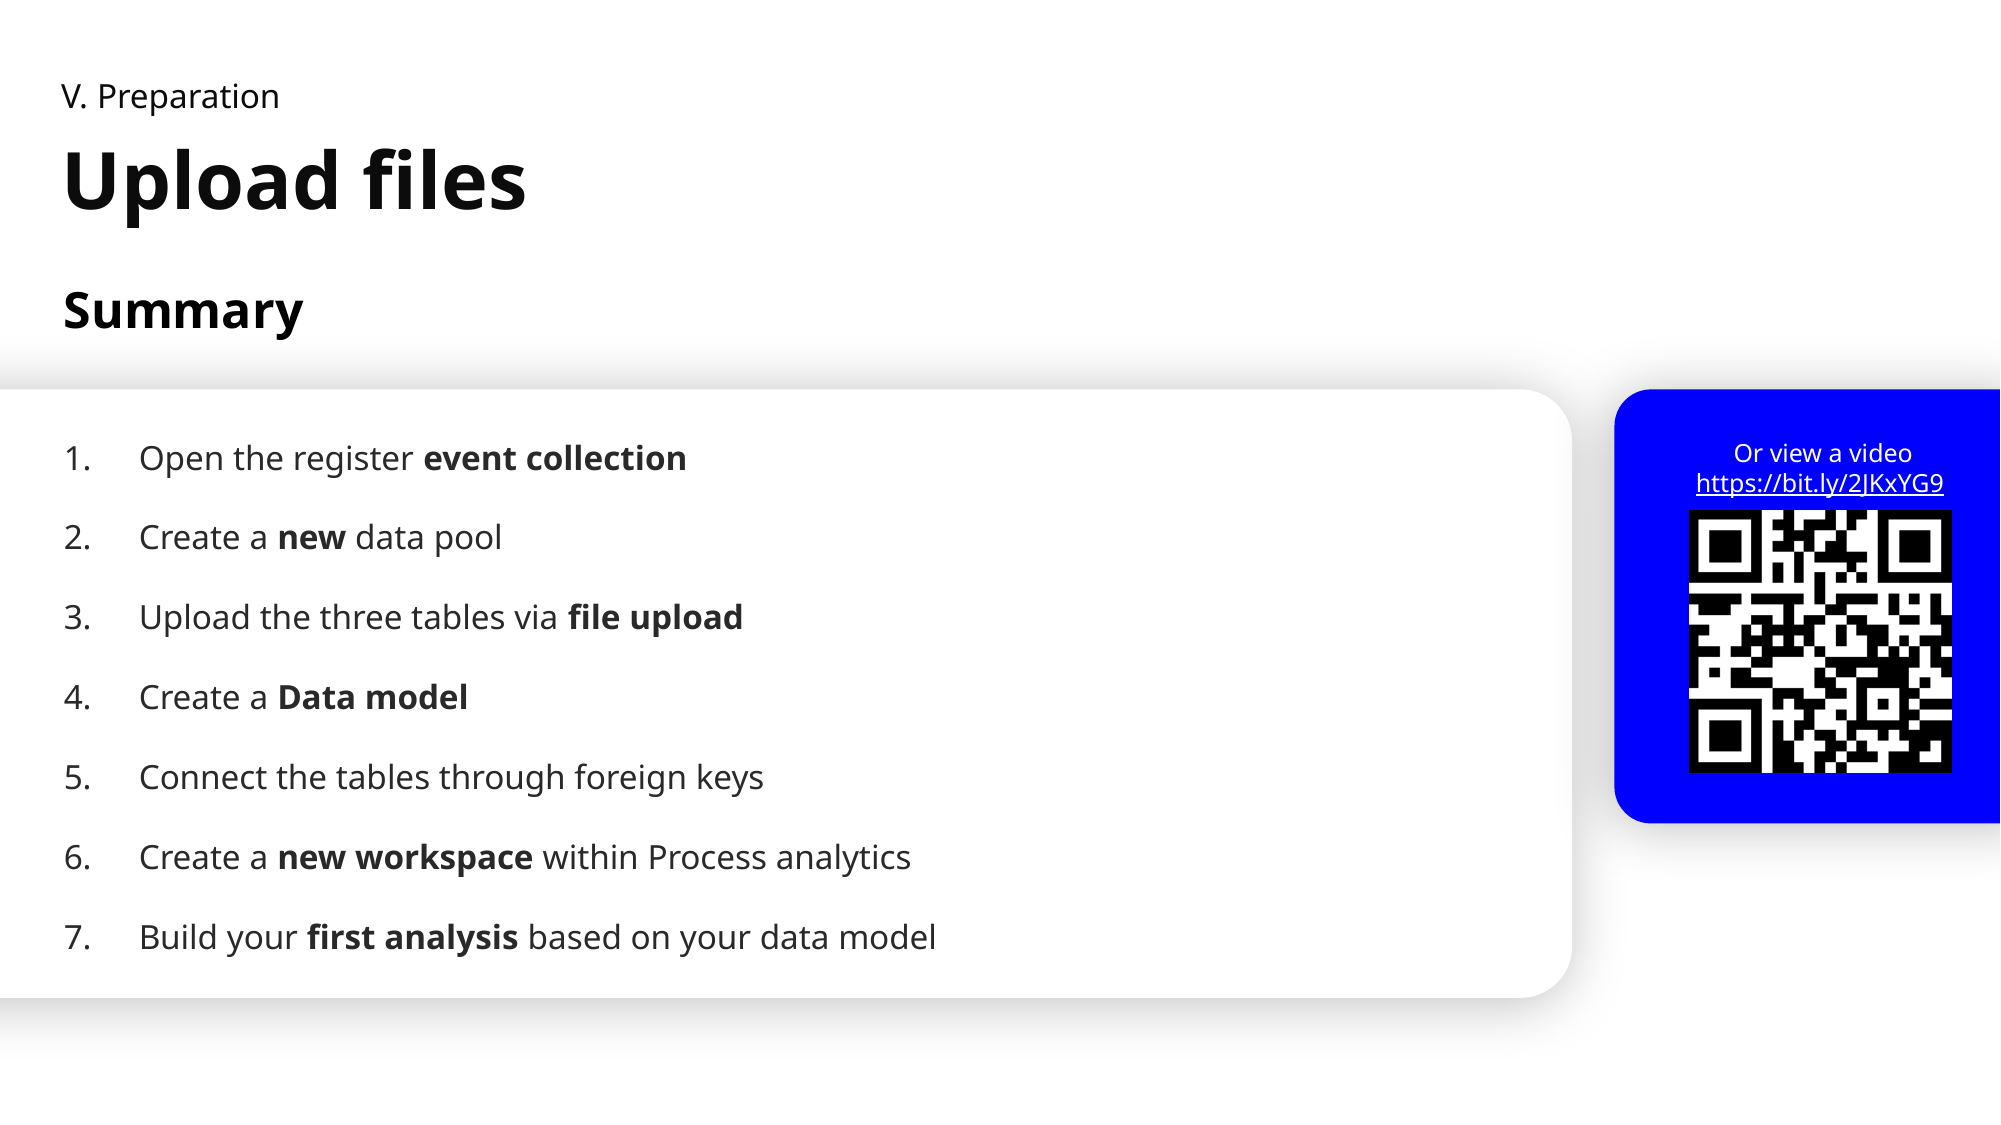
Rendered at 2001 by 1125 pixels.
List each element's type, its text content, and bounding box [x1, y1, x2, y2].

text_box Or view a video https://bit.ly/2JKxYG9 [1669, 429, 1977, 509]
text_box V. Preparation [45, 67, 314, 123]
text_box Open the register event collection Create a new data pool Upload the three tables via file upload Create a Data model Connect the tables through foreign keys Create a new workspace within Process analytics Build your first analysis based on your data model [48, 389, 1590, 964]
text_box [0, 389, 1569, 998]
picture [1689, 510, 1952, 774]
text_box [1614, 389, 2000, 824]
text_box Upload files [45, 123, 557, 234]
text_box Summary [48, 271, 339, 347]
